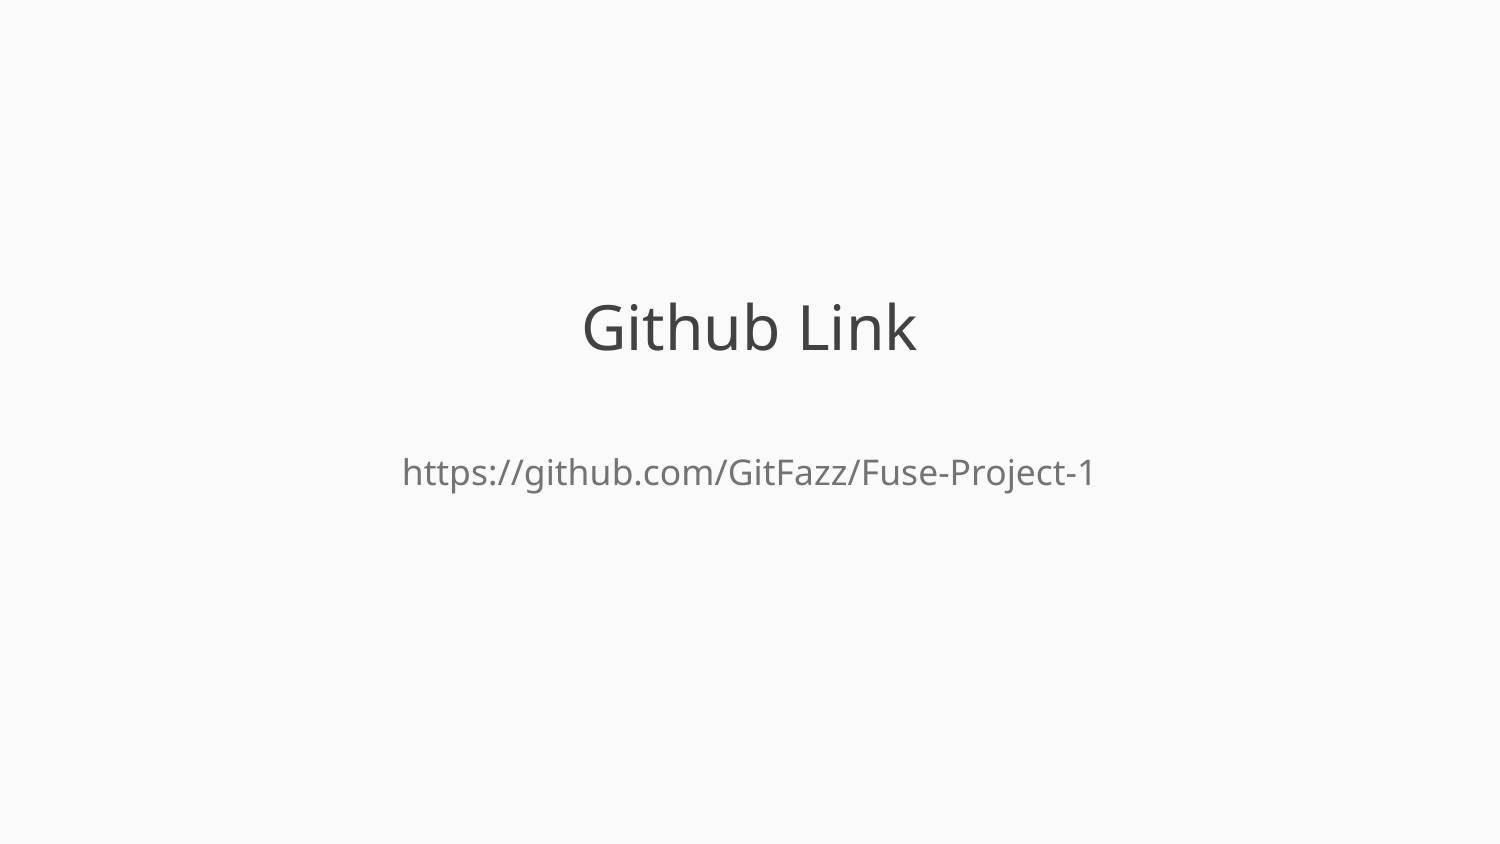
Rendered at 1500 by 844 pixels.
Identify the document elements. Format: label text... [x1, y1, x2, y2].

title Github Link [75, 55, 1425, 378]
list https://github.com/GitFazz/Fuse-Project-1 [75, 428, 1425, 643]
